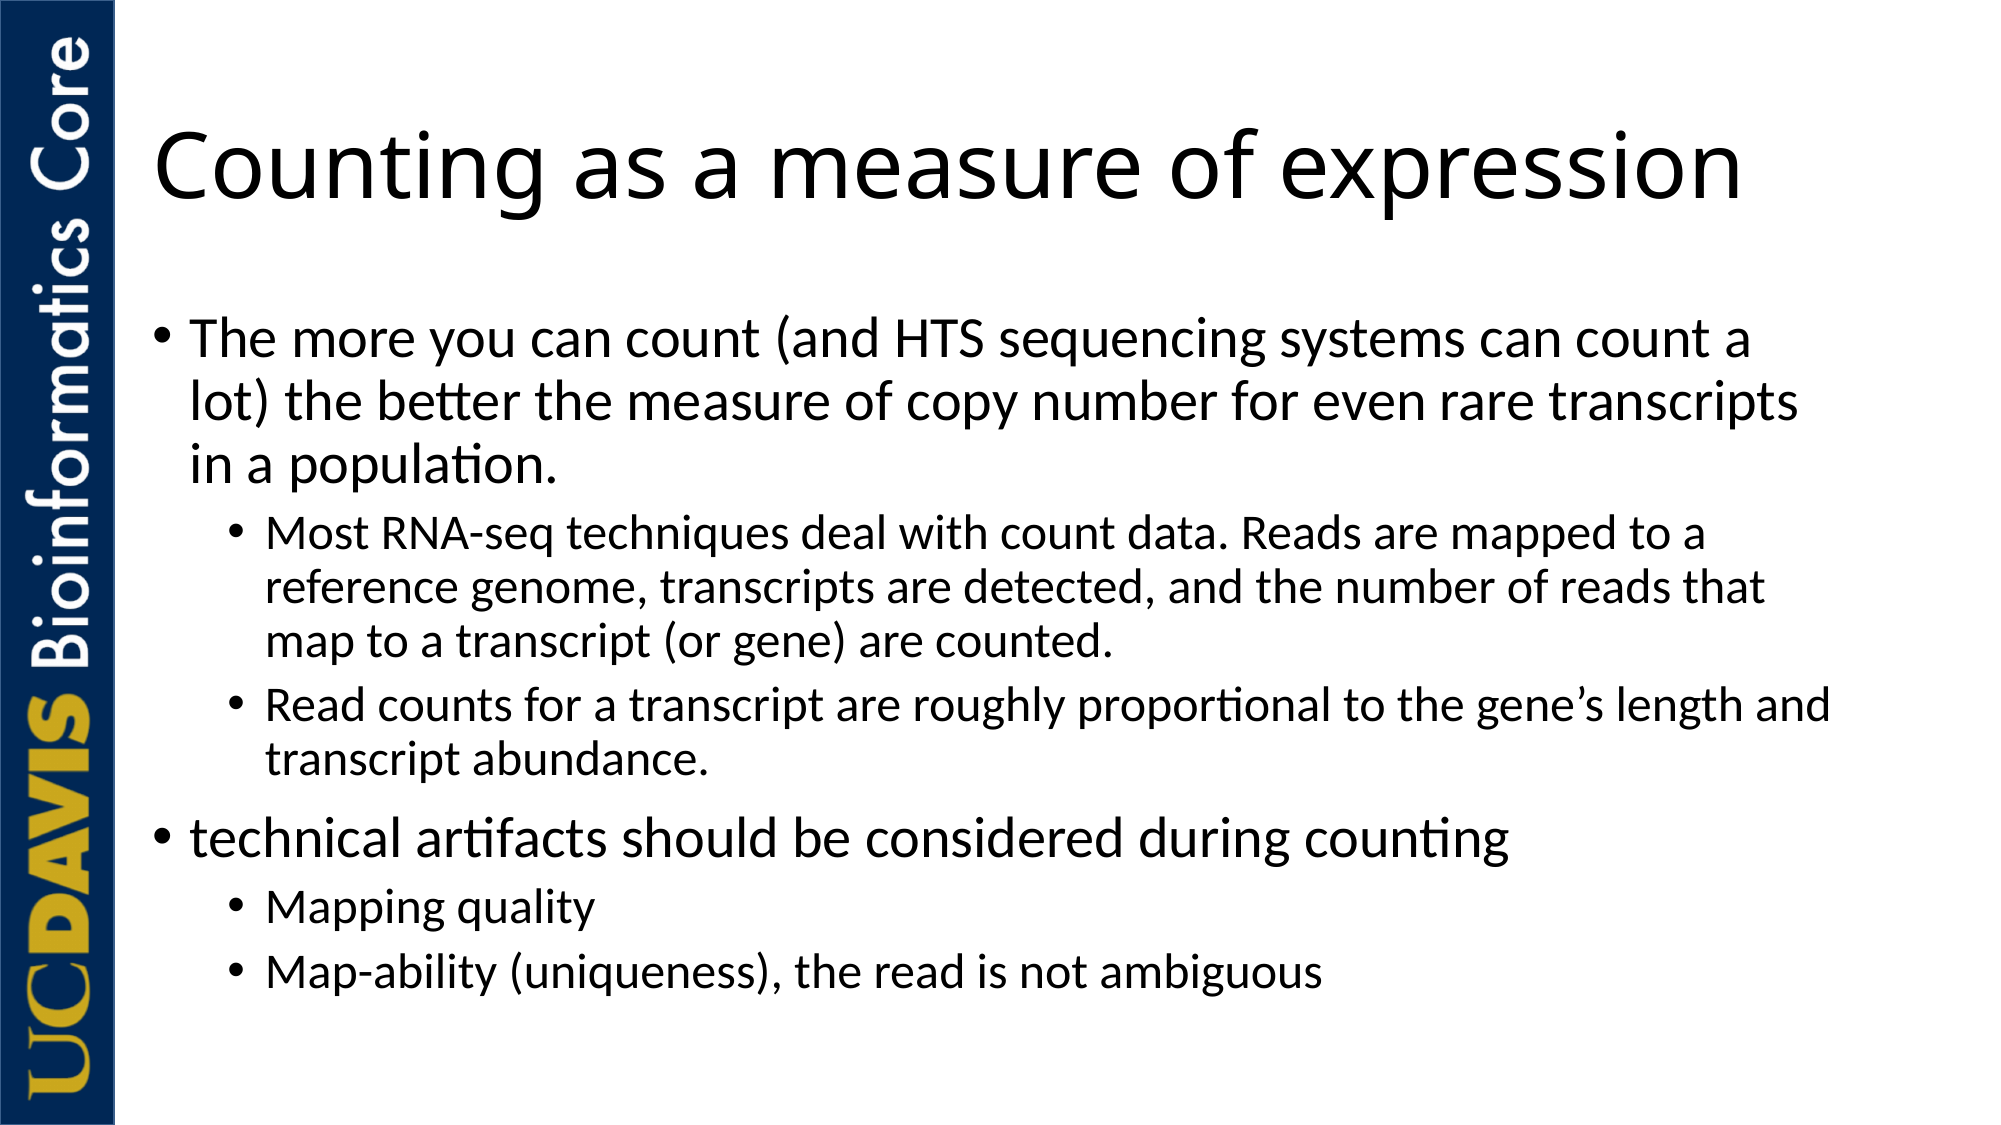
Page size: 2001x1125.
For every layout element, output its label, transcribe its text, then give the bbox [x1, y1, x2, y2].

title Counting as a measure of expression [137, 59, 1863, 278]
list The more you can count (and HTS sequencing systems can count a lot) the better the measure of copy number for even rare transcripts in a population. Most RNA-seq techniques deal with count data. Reads are mapped to a reference genome, transcripts are detected, and the number of reads that map to a transcript (or gene) are counted. Read counts for a transcript are roughly proportional to the gene’s length and transcript abundance. technical artifacts should be considered during counting Mapping quality Map-ability (uniqueness), the read is not ambiguous [137, 299, 1863, 1014]
picture [8, 0, 112, 1121]
